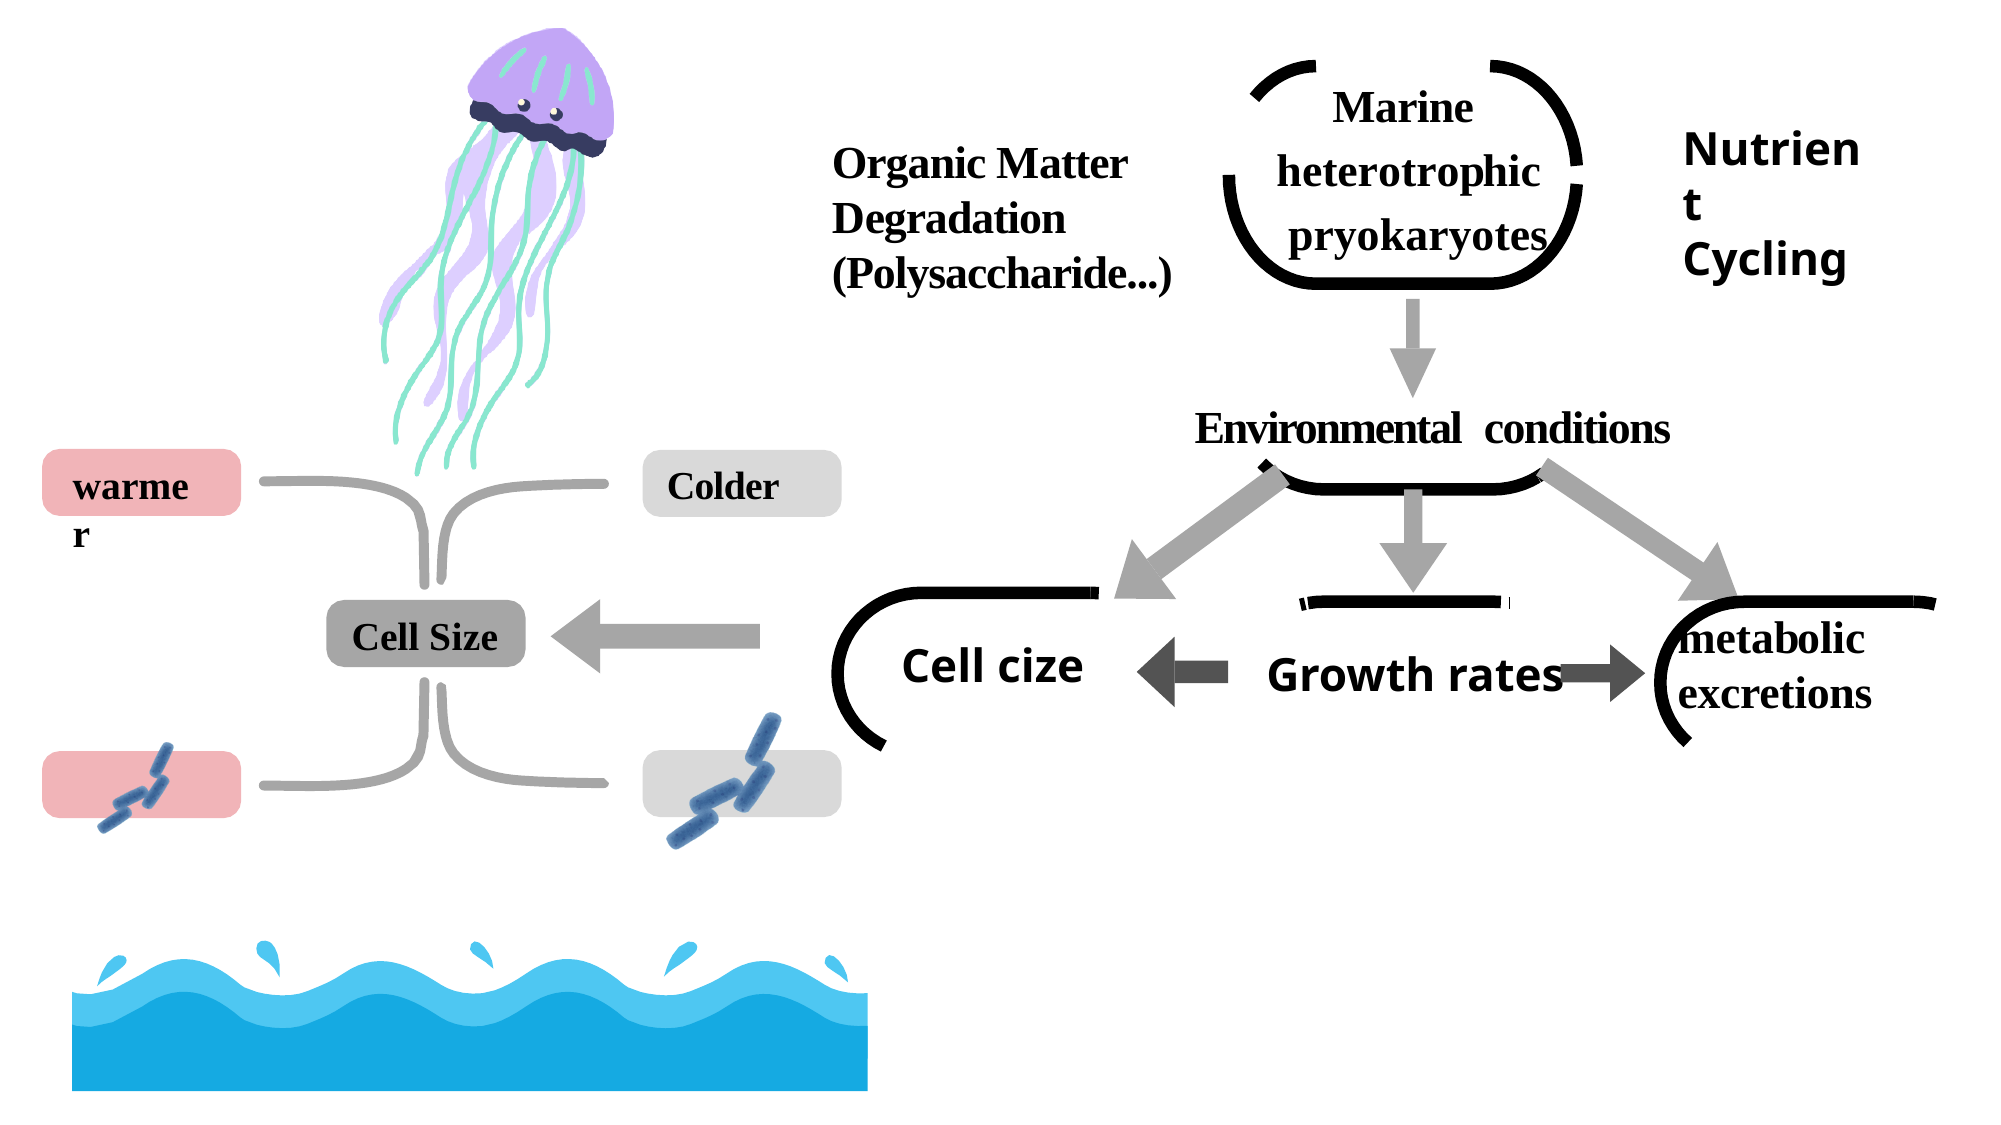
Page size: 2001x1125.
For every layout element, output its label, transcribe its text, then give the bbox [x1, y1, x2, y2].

text_box [1327, 260, 1545, 284]
text_box [1553, 183, 1577, 250]
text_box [41, 448, 242, 834]
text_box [378, 28, 761, 674]
text_box [1389, 298, 1437, 386]
text_box [1254, 79, 1274, 98]
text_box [71, 940, 868, 1092]
text_box Cell cize [898, 634, 1108, 692]
text_box Organic Matter Degradation (Polysaccharide...) [817, 125, 1327, 343]
text_box [848, 592, 1099, 747]
text_box Nutrient Cycling [1667, 112, 1889, 293]
text_box Environmental conditions [1192, 386, 1779, 453]
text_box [1113, 457, 1942, 750]
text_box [258, 449, 843, 851]
text_box [1553, 99, 1577, 166]
title Marine heterotrophic pryokaryotes [1274, 66, 1553, 260]
